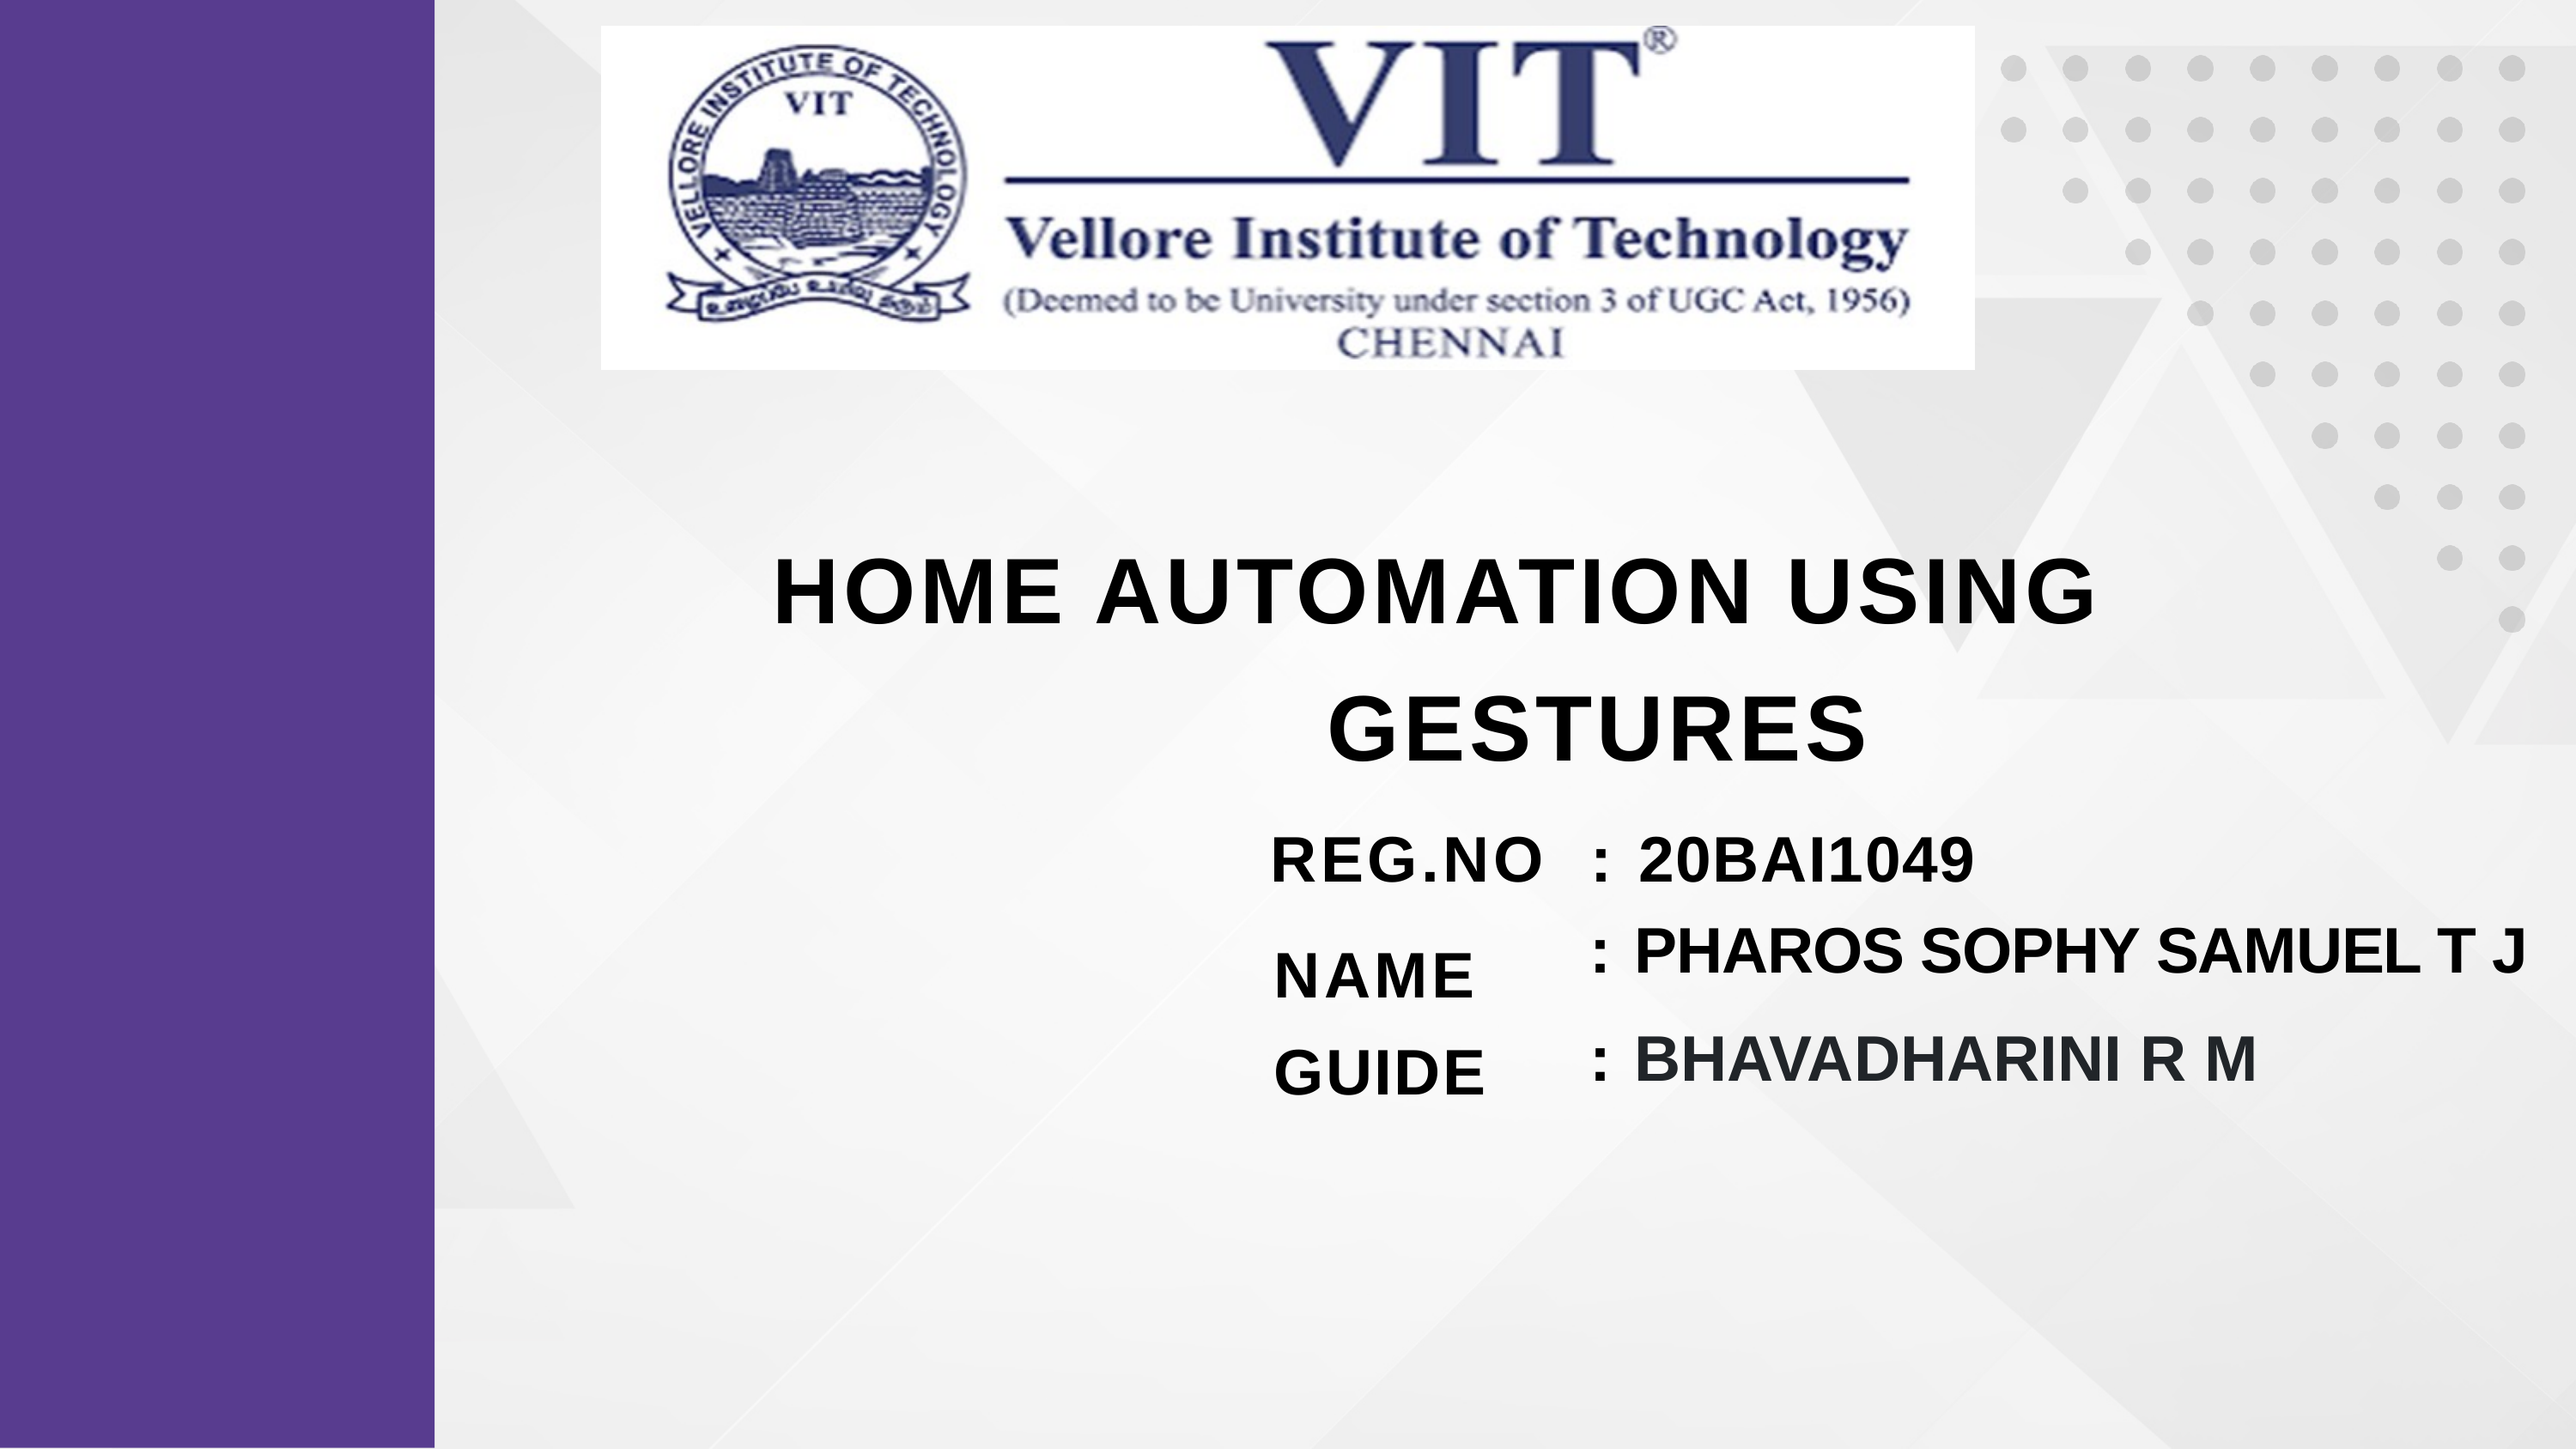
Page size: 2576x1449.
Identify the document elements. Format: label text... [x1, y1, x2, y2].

picture [0, 0, 2576, 1449]
text_box REG.NO : 20BAI1049 [1255, 811, 2544, 902]
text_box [601, 26, 1975, 370]
text_box NAME GUIDE [1272, 912, 1592, 1108]
text_box [0, 0, 435, 1448]
title HOME AUTOMATION USING GESTURES [714, 503, 2192, 779]
text_box : PHAROS SOPHY SAMUEL T J : BHAVADHARINI R M [1546, 902, 2537, 1094]
